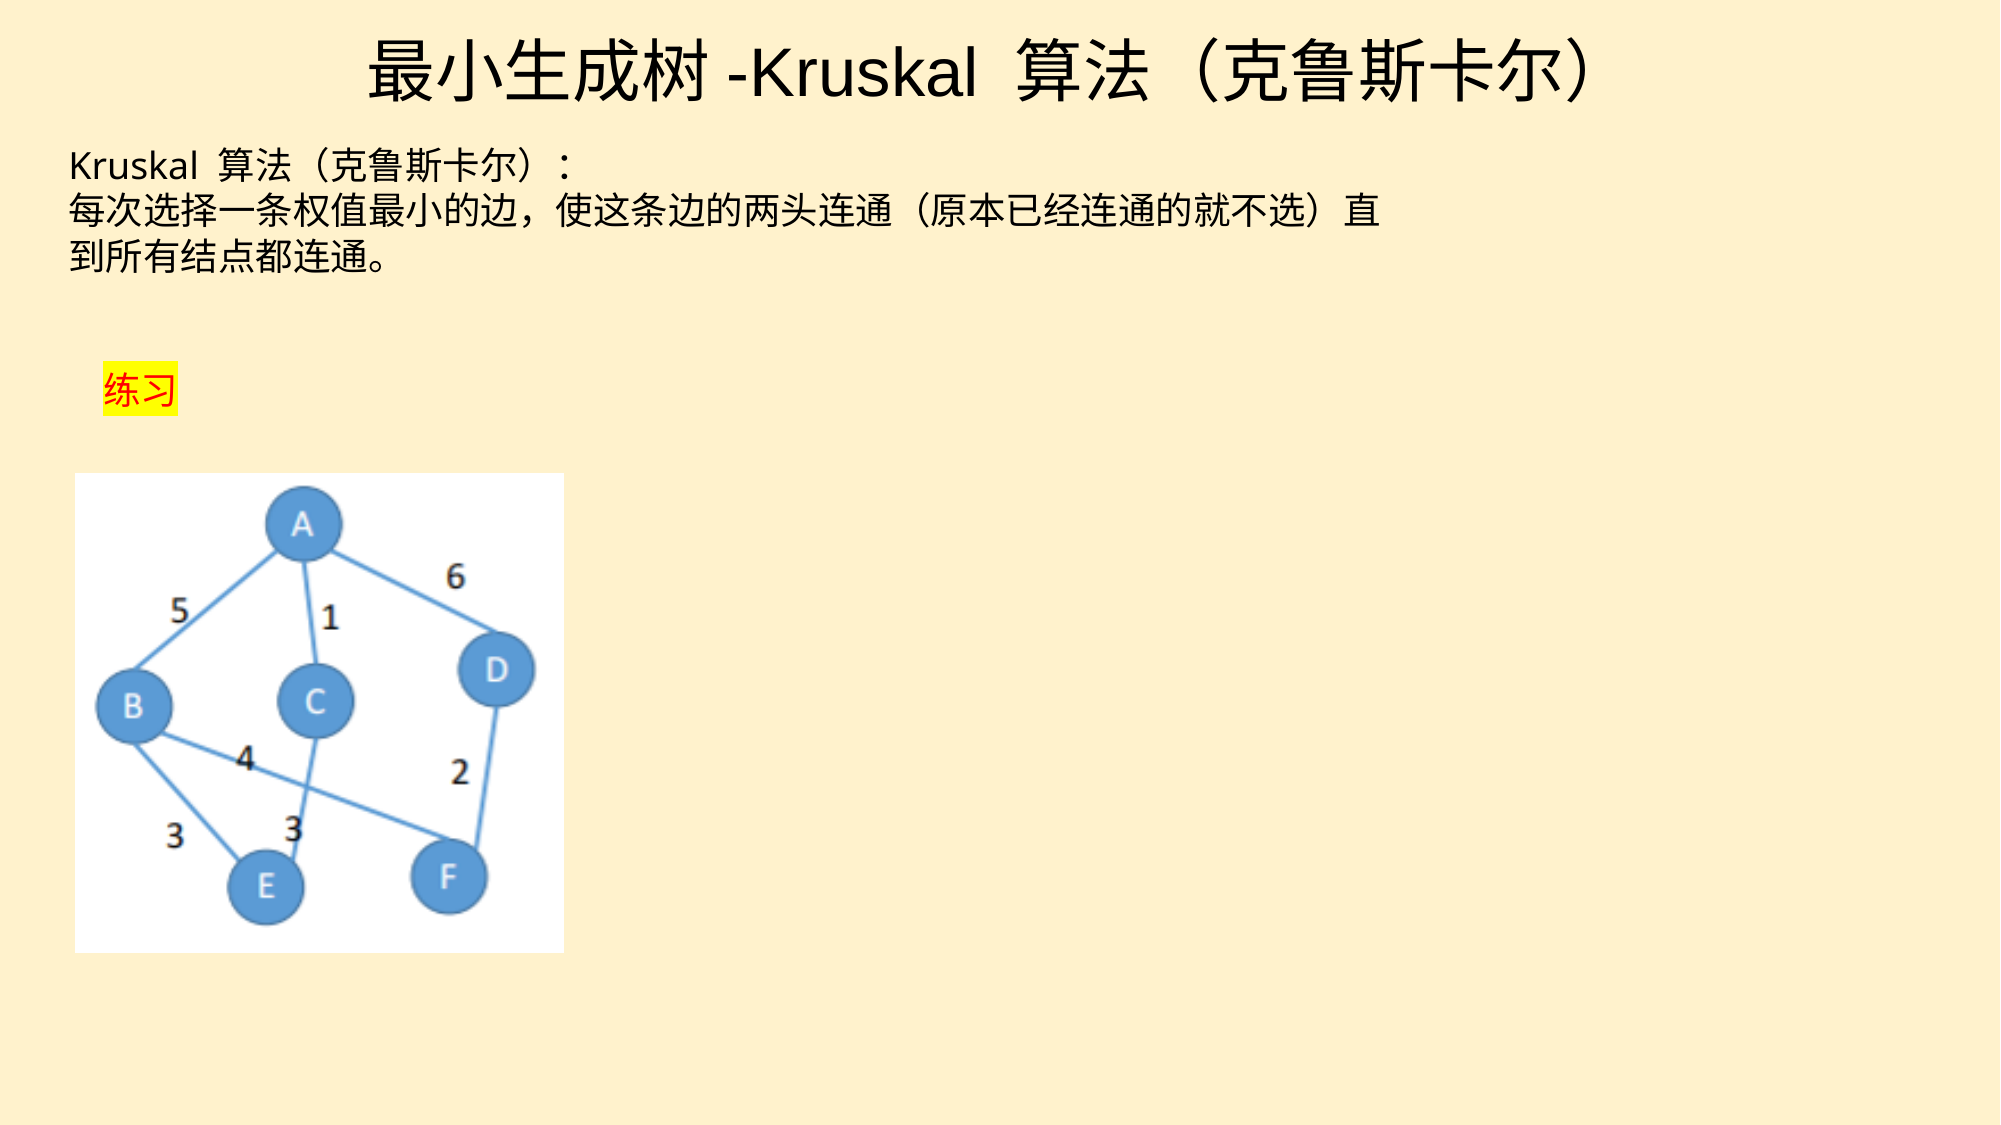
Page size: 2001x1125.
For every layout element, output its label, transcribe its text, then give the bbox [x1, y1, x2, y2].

text_box 最小生成树-Kruskal 算法（克鲁斯卡尔） [300, 3, 1700, 136]
picture [75, 473, 564, 953]
text_box 练习 [88, 360, 201, 434]
text_box Kruskal 算法（克鲁斯卡尔）： 每次选择⼀条权值最⼩的边，使这条边的两头连通（原本已经连通的就不选）直到所有结点都连通。 [53, 135, 1416, 285]
